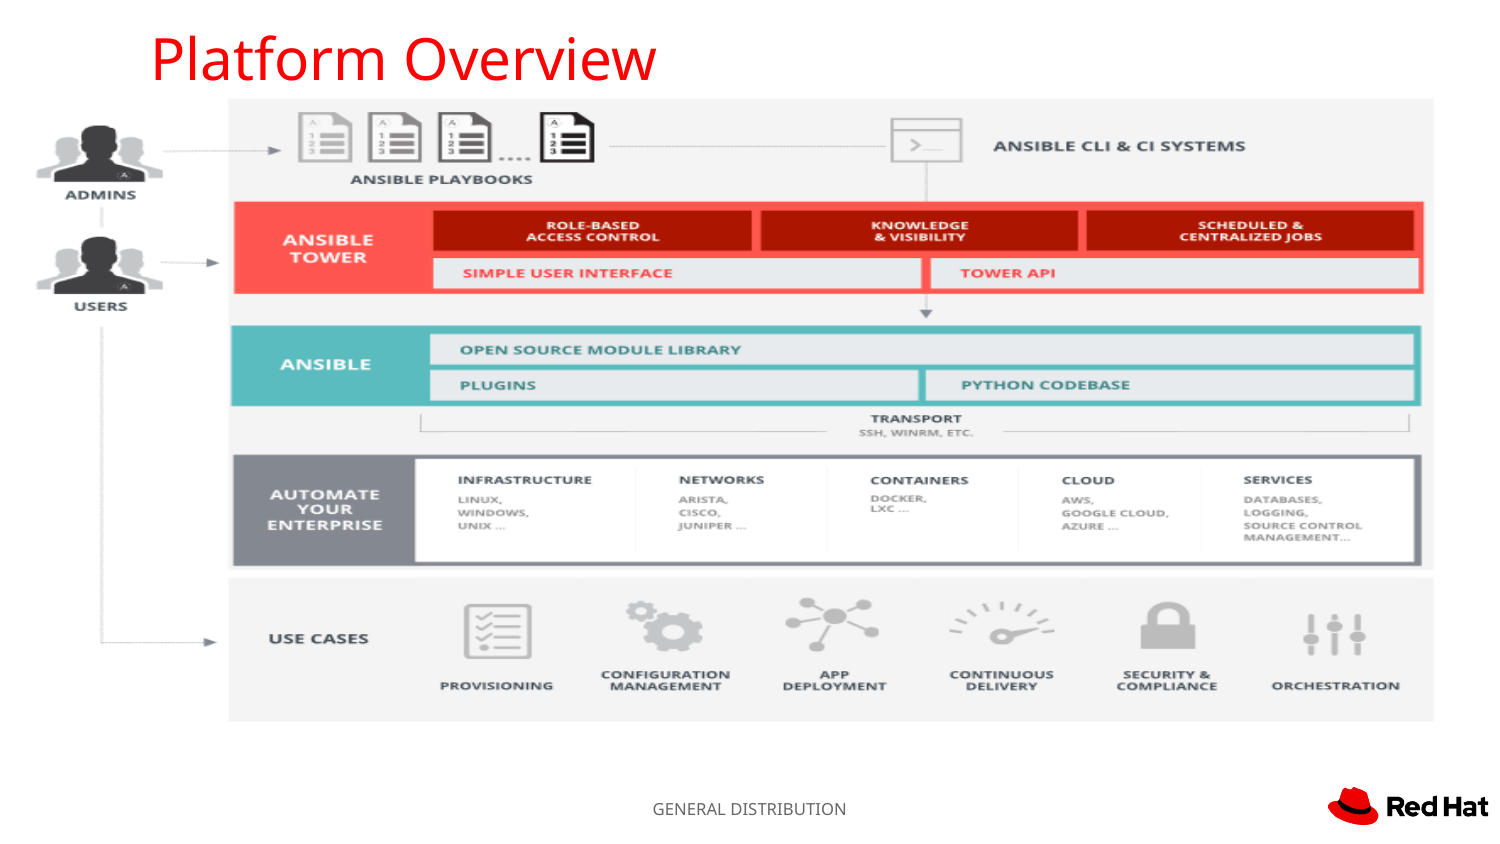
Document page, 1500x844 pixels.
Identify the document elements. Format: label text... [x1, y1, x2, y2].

picture [1328, 787, 1489, 825]
title Platform Overview [135, 0, 1365, 82]
picture [3, 83, 1500, 778]
